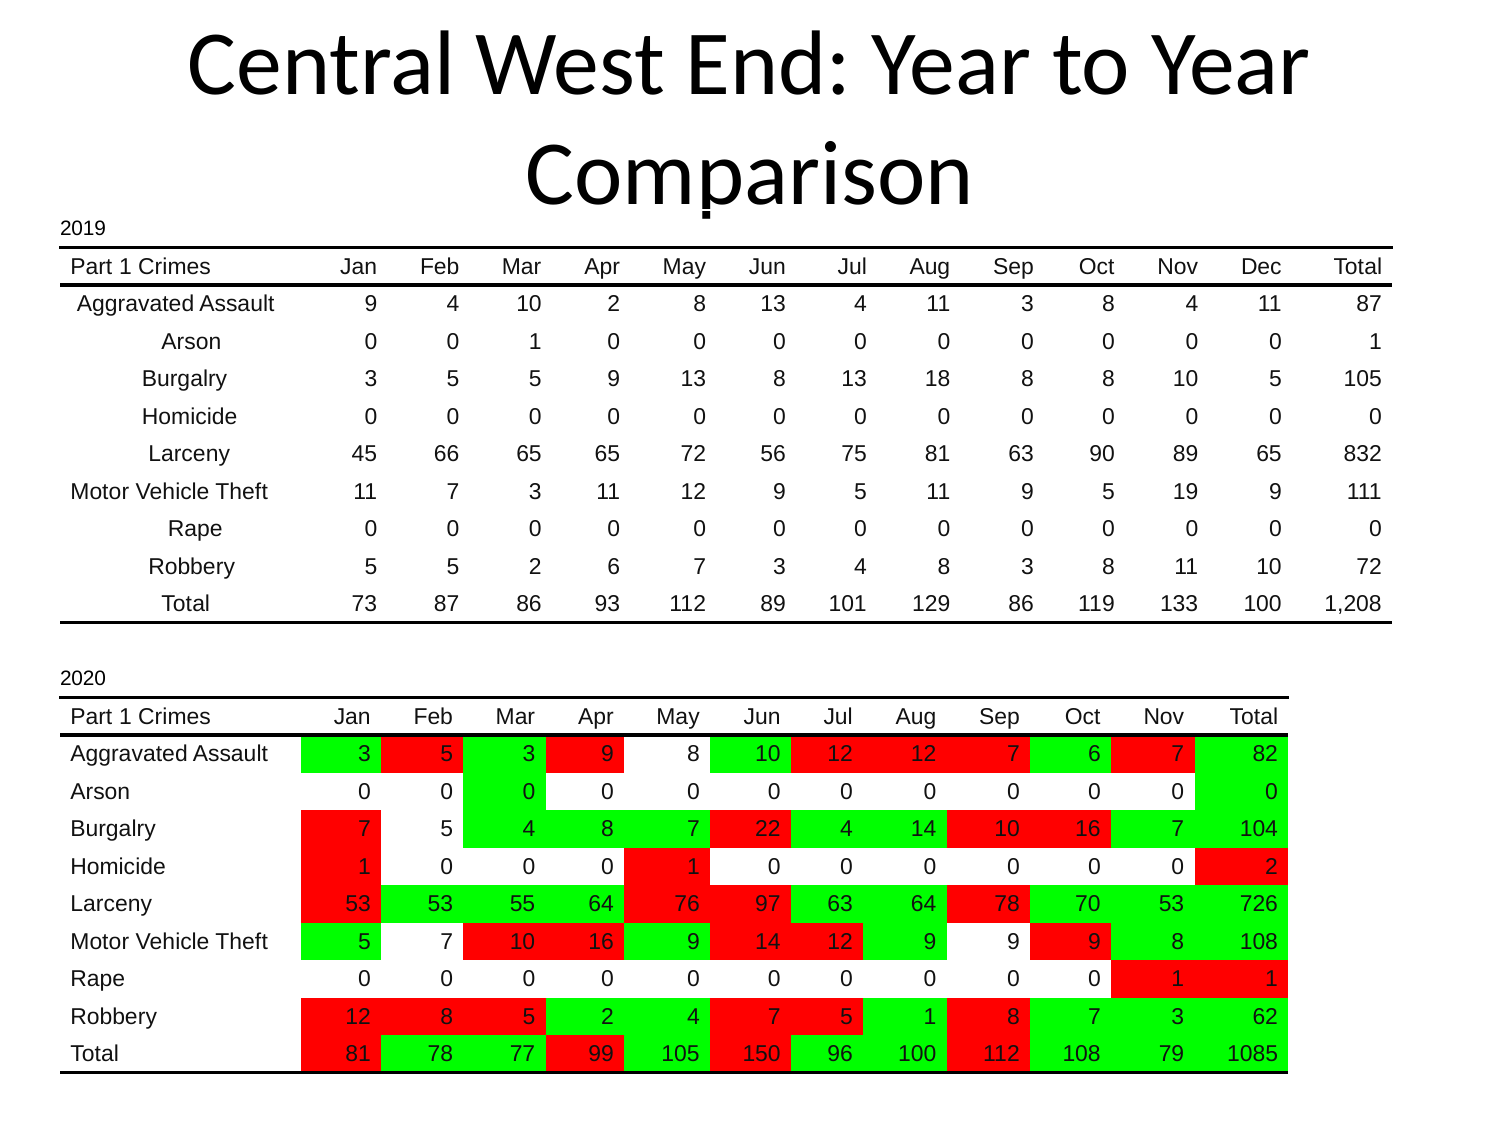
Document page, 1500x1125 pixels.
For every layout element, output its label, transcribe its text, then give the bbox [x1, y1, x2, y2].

table_cell 13 [796, 360, 877, 398]
table_cell 82 [1195, 737, 1288, 773]
table_cell Oct [1044, 249, 1125, 283]
table_cell 0 [463, 773, 546, 810]
table_cell Motor Vehicle Theft [60, 473, 308, 510]
table_cell 0 [1195, 773, 1288, 810]
table_cell 0 [791, 960, 863, 998]
table_cell 53 [301, 885, 381, 923]
table_cell 0 [546, 960, 624, 998]
table_cell 56 [717, 435, 796, 473]
table_cell 0 [470, 510, 552, 548]
table_cell Larceny [60, 885, 301, 923]
table_cell 1,208 [1292, 585, 1392, 621]
table_cell 7 [710, 998, 791, 1035]
table_cell 8 [717, 360, 796, 398]
table_cell 11 [552, 473, 630, 510]
table_cell 0 [630, 323, 717, 360]
table_cell 7 [947, 737, 1030, 773]
table_cell 0 [624, 773, 710, 810]
table_cell 0 [630, 510, 717, 548]
table_cell 16 [546, 923, 624, 960]
table_cell 9 [308, 287, 388, 323]
table_cell 53 [381, 885, 463, 923]
table_cell 8 [961, 360, 1044, 398]
table_cell 0 [1292, 510, 1392, 548]
table_cell 0 [796, 398, 877, 435]
table_cell 64 [546, 885, 624, 923]
table_cell 97 [710, 885, 791, 923]
table_cell 112 [947, 1035, 1030, 1071]
table_cell 70 [1030, 885, 1111, 923]
table_cell 72 [630, 435, 717, 473]
table_cell 7 [388, 473, 470, 510]
table_cell 0 [381, 848, 463, 885]
table_cell 13 [717, 287, 796, 323]
table_cell 10 [1209, 548, 1292, 585]
table_cell 105 [1292, 360, 1392, 398]
table_cell 726 [1195, 885, 1288, 923]
table_cell 0 [863, 960, 947, 998]
table_cell 81 [877, 435, 961, 473]
table_cell 10 [1125, 360, 1209, 398]
table_cell 5 [301, 923, 381, 960]
table_cell 8 [1044, 548, 1125, 585]
table_cell Motor Vehicle Theft [60, 923, 301, 960]
table_cell 0 [1292, 398, 1392, 435]
table_cell Nov [1125, 249, 1209, 283]
table_cell 4 [1125, 287, 1209, 323]
table_cell 66 [388, 435, 470, 473]
table_cell Nov [1111, 699, 1195, 733]
table_cell 12 [791, 737, 863, 773]
table_cell 3 [301, 737, 381, 773]
table_cell 96 [791, 1035, 863, 1071]
table_cell 11 [877, 473, 961, 510]
table_cell 3 [961, 548, 1044, 585]
table_cell 5 [796, 473, 877, 510]
table_cell Jun [717, 249, 796, 283]
table_cell 7 [630, 548, 717, 585]
table_cell 0 [947, 960, 1030, 998]
table_cell 5 [388, 360, 470, 398]
table_cell 87 [388, 585, 470, 621]
table_cell 0 [1125, 398, 1209, 435]
table_cell 8 [624, 737, 710, 773]
table_cell Total [1195, 699, 1288, 733]
table_cell Homicide [60, 848, 301, 885]
table_cell 1 [863, 998, 947, 1035]
table_cell 0 [463, 960, 546, 998]
table_cell 105 [624, 1035, 710, 1071]
table_cell 3 [961, 287, 1044, 323]
table_cell 12 [301, 998, 381, 1035]
table_cell Feb [388, 249, 470, 283]
table_cell Sep [961, 249, 1044, 283]
table_cell 11 [877, 287, 961, 323]
table_cell 0 [1111, 848, 1195, 885]
table_cell 133 [1125, 585, 1209, 621]
table_cell 87 [1292, 287, 1392, 323]
table_cell 55 [463, 885, 546, 923]
table_cell 112 [630, 585, 717, 621]
table_cell 12 [863, 737, 947, 773]
table_cell 8 [381, 998, 463, 1035]
table_cell 8 [630, 287, 717, 323]
table_cell 0 [1125, 510, 1209, 548]
table_cell 6 [552, 548, 630, 585]
table_cell 19 [1125, 473, 1209, 510]
table_cell 0 [388, 323, 470, 360]
table_cell 108 [1030, 1035, 1111, 1071]
table_cell 104 [1195, 810, 1288, 848]
table_cell 8 [947, 998, 1030, 1035]
table_cell 0 [1030, 773, 1111, 810]
table_cell 10 [710, 737, 791, 773]
table_cell 0 [470, 398, 552, 435]
table_cell 78 [947, 885, 1030, 923]
table_cell 12 [630, 473, 717, 510]
table_cell 2 [470, 548, 552, 585]
table_cell 0 [1030, 848, 1111, 885]
table_cell 62 [1195, 998, 1288, 1035]
table_cell 0 [961, 398, 1044, 435]
table_cell 100 [863, 1035, 947, 1071]
table_cell 5 [308, 548, 388, 585]
table_cell Mar [470, 249, 552, 283]
table_cell 65 [552, 435, 630, 473]
table_cell 45 [308, 435, 388, 473]
table_cell 9 [1030, 923, 1111, 960]
table_cell 0 [546, 773, 624, 810]
table_cell 0 [624, 960, 710, 998]
table_cell Homicide [60, 398, 308, 435]
table_cell 0 [463, 848, 546, 885]
table_cell Mar [463, 699, 546, 733]
table_cell Jan [308, 249, 388, 283]
table_cell 8 [1111, 923, 1195, 960]
table_cell 1 [624, 848, 710, 885]
table_cell Robbery [60, 548, 308, 585]
table_cell 18 [877, 360, 961, 398]
table_cell 9 [552, 360, 630, 398]
table_cell 0 [796, 510, 877, 548]
table_cell Apr [552, 249, 630, 283]
table_cell 77 [463, 1035, 546, 1071]
table_cell May [630, 249, 717, 283]
table_cell 9 [546, 737, 624, 773]
table_cell 9 [947, 923, 1030, 960]
table_cell 7 [624, 810, 710, 848]
table_cell 0 [1044, 510, 1125, 548]
table_cell 8 [1044, 287, 1125, 323]
table_cell 0 [961, 323, 1044, 360]
table_cell 12 [791, 923, 863, 960]
table_cell 53 [1111, 885, 1195, 923]
table_cell 0 [546, 848, 624, 885]
table_cell 10 [463, 923, 546, 960]
table_cell 11 [308, 473, 388, 510]
table_cell 0 [877, 398, 961, 435]
table_cell Arson [60, 323, 308, 360]
table_cell 0 [1044, 323, 1125, 360]
table_cell 0 [961, 510, 1044, 548]
table_cell 7 [1111, 737, 1195, 773]
title Central West End: Year to Year Comparison [60, 60, 1440, 165]
table_cell Total [1292, 249, 1392, 283]
table_cell 0 [1125, 323, 1209, 360]
table_cell 0 [308, 323, 388, 360]
table_cell 9 [1209, 473, 1292, 510]
table_cell 89 [717, 585, 796, 621]
table_cell 3 [717, 548, 796, 585]
table_cell 0 [791, 848, 863, 885]
table_cell Jul [796, 249, 877, 283]
table_cell 73 [308, 585, 388, 621]
table_cell 0 [388, 510, 470, 548]
table_cell 86 [470, 585, 552, 621]
table_cell 2 [1195, 848, 1288, 885]
table_cell 5 [381, 810, 463, 848]
table_cell Total [60, 585, 308, 621]
table_cell 0 [1111, 773, 1195, 810]
table_header 2019 [61, 211, 1391, 246]
table_cell 1 [1292, 323, 1392, 360]
table_cell 7 [1111, 810, 1195, 848]
table_cell Rape [60, 960, 301, 998]
table_cell Aug [863, 699, 947, 733]
table_cell 9 [624, 923, 710, 960]
table_cell Arson [60, 773, 301, 810]
table_cell 4 [388, 287, 470, 323]
table_cell 63 [961, 435, 1044, 473]
table_cell Feb [381, 699, 463, 733]
table_cell 108 [1195, 923, 1288, 960]
table_cell 5 [1044, 473, 1125, 510]
table_cell 0 [877, 510, 961, 548]
table_cell 10 [470, 287, 552, 323]
table_cell Jun [710, 699, 791, 733]
table_cell 99 [546, 1035, 624, 1071]
table_cell Aug [877, 249, 961, 283]
table_cell 93 [552, 585, 630, 621]
table_cell 0 [710, 960, 791, 998]
table_cell 72 [1292, 548, 1392, 585]
table_cell 0 [1209, 510, 1292, 548]
table_cell 90 [1044, 435, 1125, 473]
table_cell Part 1 Crimes [60, 699, 301, 733]
table_cell Jan [301, 699, 381, 733]
table_cell 3 [470, 473, 552, 510]
table_cell 0 [1044, 398, 1125, 435]
table_cell 8 [877, 548, 961, 585]
table_cell 5 [381, 737, 463, 773]
table_cell Rape [60, 510, 308, 548]
table_cell 0 [301, 773, 381, 810]
table_cell 119 [1044, 585, 1125, 621]
table_cell 9 [717, 473, 796, 510]
table_cell Apr [546, 699, 624, 733]
table_cell 13 [630, 360, 717, 398]
table_cell 4 [796, 287, 877, 323]
table_cell 1 [301, 848, 381, 885]
table_cell Larceny [60, 435, 308, 473]
table_cell 89 [1125, 435, 1209, 473]
table_cell 5 [1209, 360, 1292, 398]
table_cell 0 [717, 510, 796, 548]
table_cell 111 [1292, 473, 1392, 510]
table_cell 1085 [1195, 1035, 1288, 1071]
table_cell Dec [1209, 249, 1292, 283]
table_cell 86 [961, 585, 1044, 621]
table_cell 0 [308, 510, 388, 548]
table_cell 0 [710, 848, 791, 885]
table_cell 4 [463, 810, 546, 848]
table_cell Oct [1030, 699, 1111, 733]
table_cell 1 [1111, 960, 1195, 998]
table_cell Jul [791, 699, 863, 733]
table_cell 7 [381, 923, 463, 960]
table_cell 10 [947, 810, 1030, 848]
table_cell 14 [710, 923, 791, 960]
table_cell 2 [546, 998, 624, 1035]
table_cell Robbery [60, 998, 301, 1035]
table_cell 0 [301, 960, 381, 998]
table_cell 5 [470, 360, 552, 398]
table_cell 0 [863, 773, 947, 810]
table_cell 8 [1044, 360, 1125, 398]
table_cell 0 [308, 398, 388, 435]
table_cell 4 [624, 998, 710, 1035]
table_cell Aggravated Assault [60, 737, 301, 773]
table_cell 76 [624, 885, 710, 923]
table_cell 3 [308, 360, 388, 398]
table_cell 0 [1209, 323, 1292, 360]
table_cell 100 [1209, 585, 1292, 621]
table_cell 7 [1030, 998, 1111, 1035]
table_cell 129 [877, 585, 961, 621]
table_cell 3 [463, 737, 546, 773]
table_cell 2 [552, 287, 630, 323]
table_cell 63 [791, 885, 863, 923]
table_cell 0 [863, 848, 947, 885]
table_cell 1 [1195, 960, 1288, 998]
table_cell 22 [710, 810, 791, 848]
table_cell 6 [1030, 737, 1111, 773]
table_cell Burgalry [60, 360, 308, 398]
table_cell 8 [546, 810, 624, 848]
table_cell 11 [1125, 548, 1209, 585]
table_cell 0 [947, 848, 1030, 885]
table_cell 832 [1292, 435, 1392, 473]
table_cell 64 [863, 885, 947, 923]
table_cell 79 [1111, 1035, 1195, 1071]
table_cell 150 [710, 1035, 791, 1071]
table_cell 4 [791, 810, 863, 848]
table_cell 5 [463, 998, 546, 1035]
table_cell 4 [796, 548, 877, 585]
table_cell 0 [717, 398, 796, 435]
table_cell 75 [796, 435, 877, 473]
table_cell 1 [470, 323, 552, 360]
table_cell 65 [470, 435, 552, 473]
table_cell 11 [1209, 287, 1292, 323]
table_cell 0 [710, 773, 791, 810]
table_cell 9 [961, 473, 1044, 510]
table_header 2020 [61, 661, 1287, 696]
table_cell Aggravated Assault [60, 287, 308, 323]
table_cell 0 [552, 323, 630, 360]
table_cell 0 [877, 323, 961, 360]
table_cell 14 [863, 810, 947, 848]
table_cell Part 1 Crimes [60, 249, 308, 283]
table_cell 0 [381, 773, 463, 810]
table_cell May [624, 699, 710, 733]
table_cell 78 [381, 1035, 463, 1071]
table_cell 5 [388, 548, 470, 585]
table_cell 3 [1111, 998, 1195, 1035]
table_cell 7 [301, 810, 381, 848]
table_cell 0 [552, 398, 630, 435]
table_cell 0 [947, 773, 1030, 810]
table_cell 0 [381, 960, 463, 998]
table_cell 5 [791, 998, 863, 1035]
table_cell 101 [796, 585, 877, 621]
table_cell 16 [1030, 810, 1111, 848]
table_cell 0 [1030, 960, 1111, 998]
table_cell Burgalry [60, 810, 301, 848]
table_cell 0 [1209, 398, 1292, 435]
table_cell 0 [552, 510, 630, 548]
table_cell Sep [947, 699, 1030, 733]
table_cell 0 [791, 773, 863, 810]
table_cell 0 [388, 398, 470, 435]
table_cell 0 [717, 323, 796, 360]
table_cell Total [60, 1035, 301, 1071]
table_cell 0 [796, 323, 877, 360]
table_cell 9 [863, 923, 947, 960]
table_cell 0 [630, 398, 717, 435]
table_cell 81 [301, 1035, 381, 1071]
table_cell 65 [1209, 435, 1292, 473]
